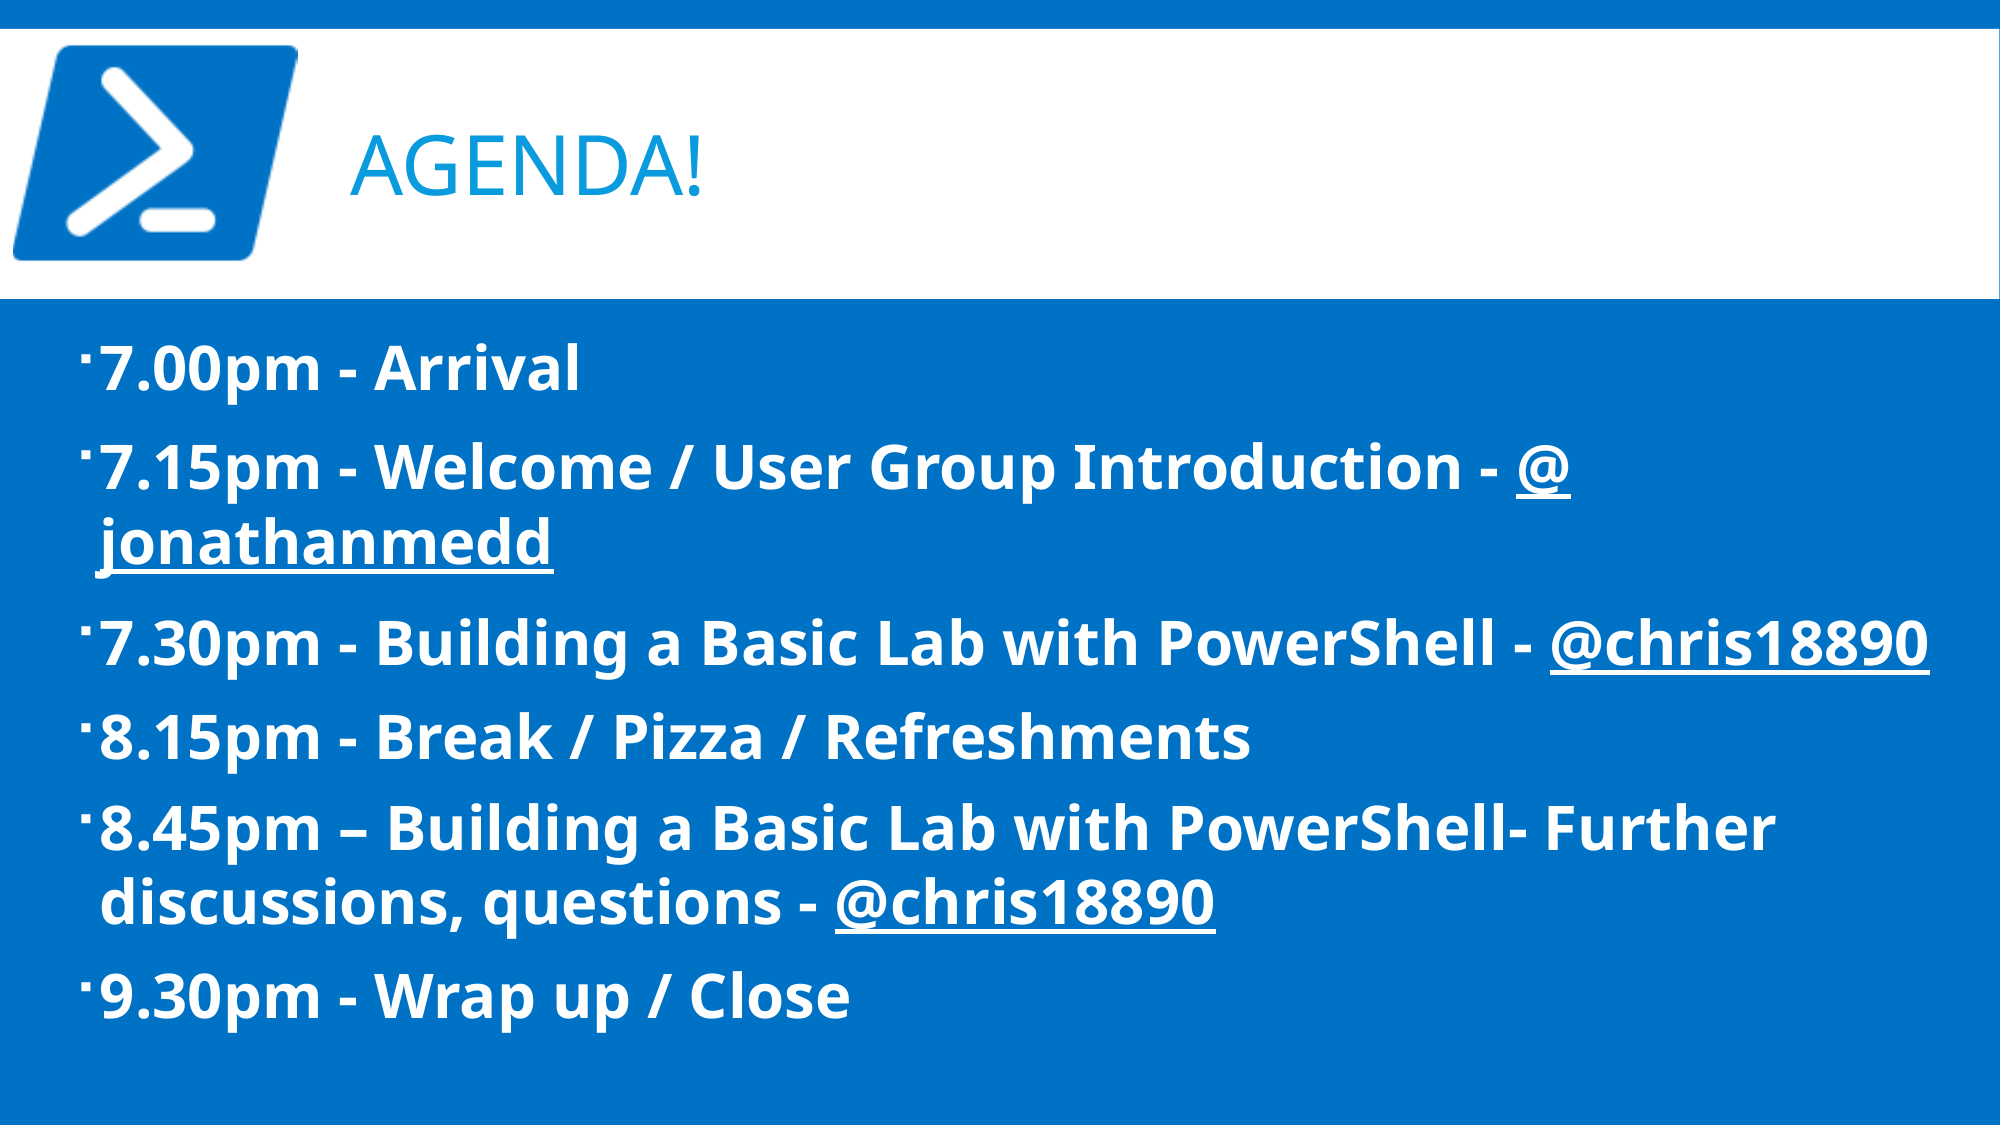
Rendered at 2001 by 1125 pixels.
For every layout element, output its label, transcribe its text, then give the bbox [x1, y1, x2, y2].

picture [13, 9, 298, 295]
list 7.00pm - Arrival 7.15pm - Welcome / User Group Introduction - @jonathanmedd 7.30pm - Building a Basic Lab with PowerShell - @chris18890 8.15pm - Break / Pizza / Refreshments 8.45pm – Building a Basic Lab with PowerShell- Further discussions, questions - @chris18890 9.30pm - Wrap up / Close [56, 329, 1957, 1066]
title agenda! [335, 46, 1803, 295]
